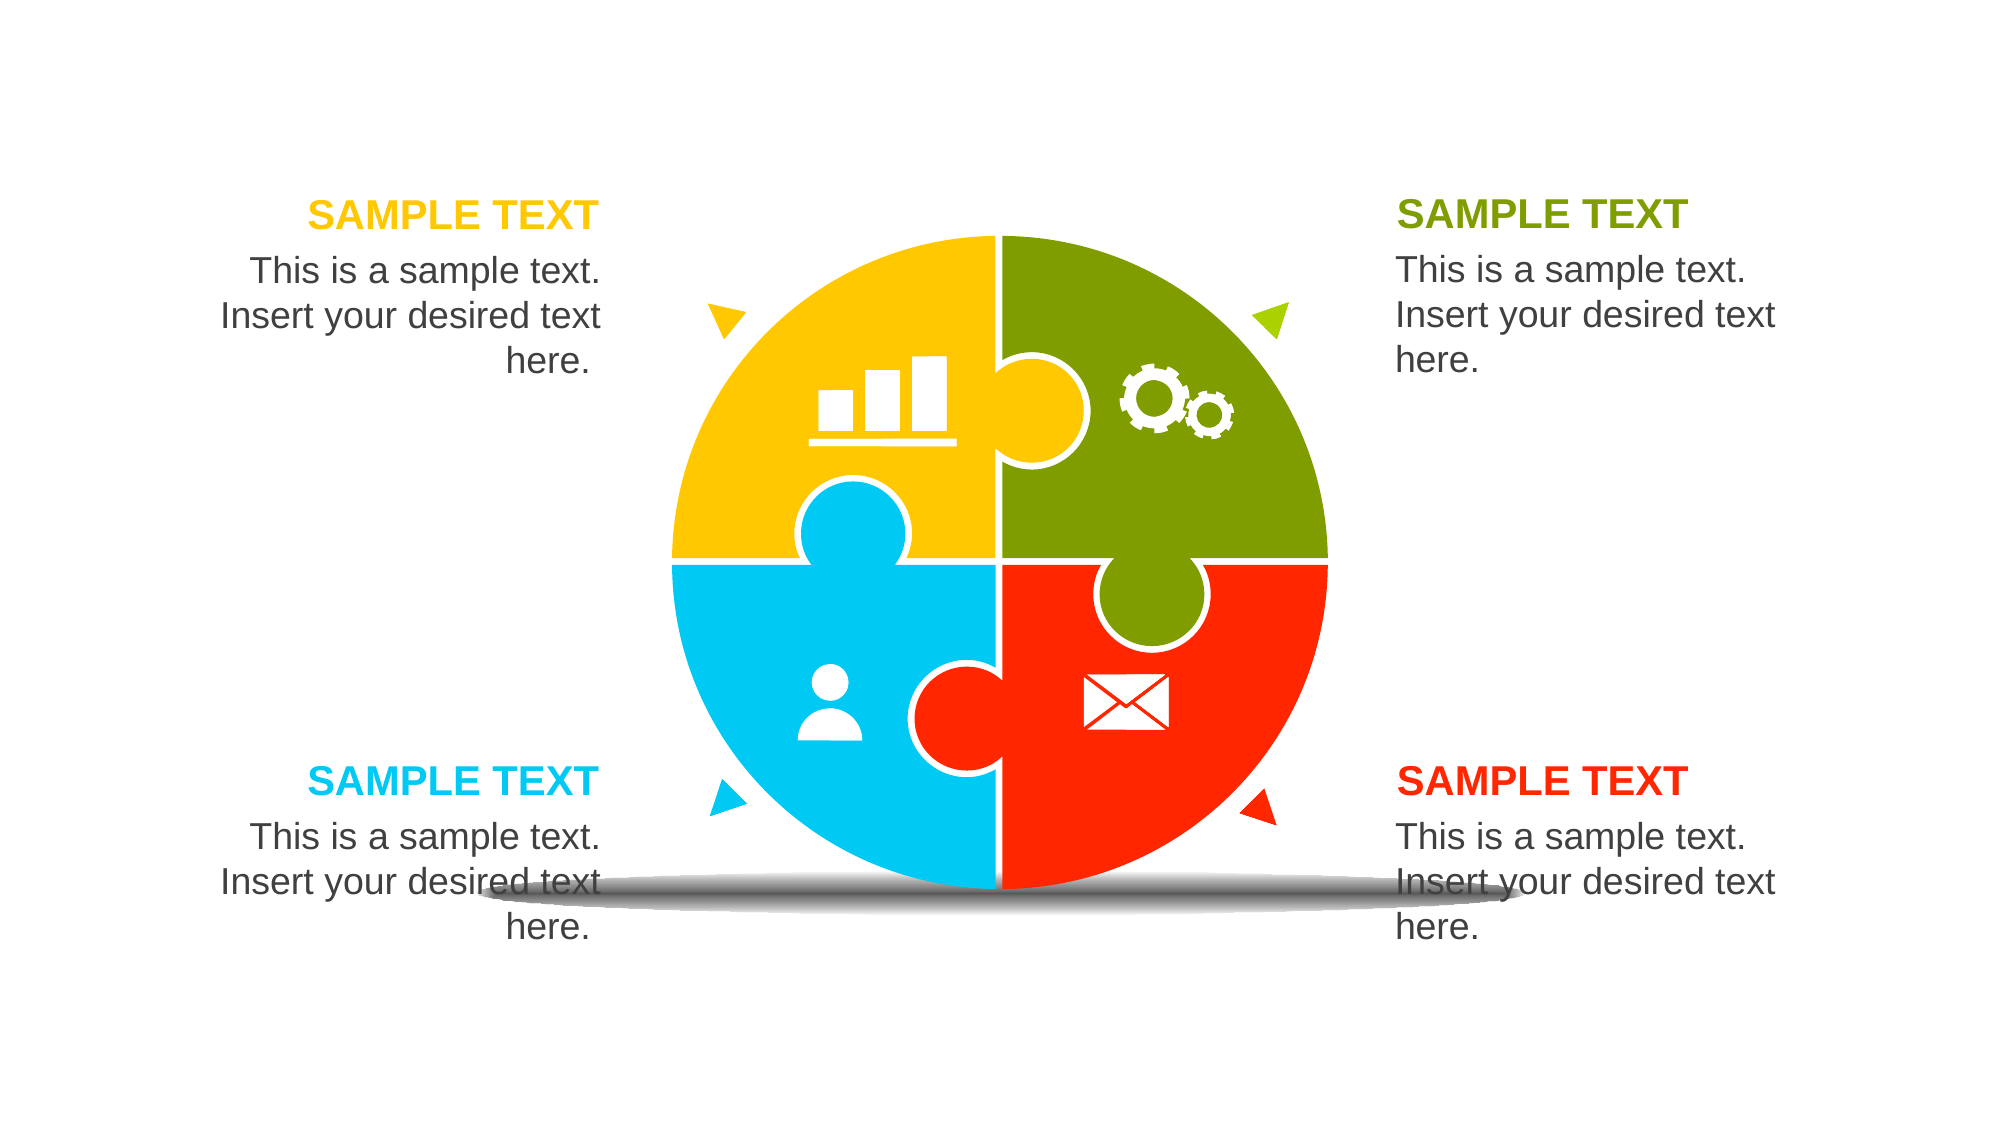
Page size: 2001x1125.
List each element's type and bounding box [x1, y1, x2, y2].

text_box [195, 180, 616, 391]
text_box [797, 664, 863, 741]
text_box [808, 356, 957, 447]
text_box [1259, 297, 1294, 332]
text_box [914, 564, 1328, 890]
text_box [195, 745, 616, 956]
text_box [1246, 795, 1282, 831]
text_box [616, 869, 1380, 916]
text_box [1380, 745, 1801, 956]
text_box [704, 786, 740, 821]
text_box [1083, 674, 1169, 730]
text_box [704, 297, 739, 332]
text_box [1380, 179, 1801, 390]
text_box [672, 481, 996, 890]
text_box [672, 235, 1084, 559]
text_box [1119, 363, 1235, 440]
text_box [1002, 235, 1328, 647]
